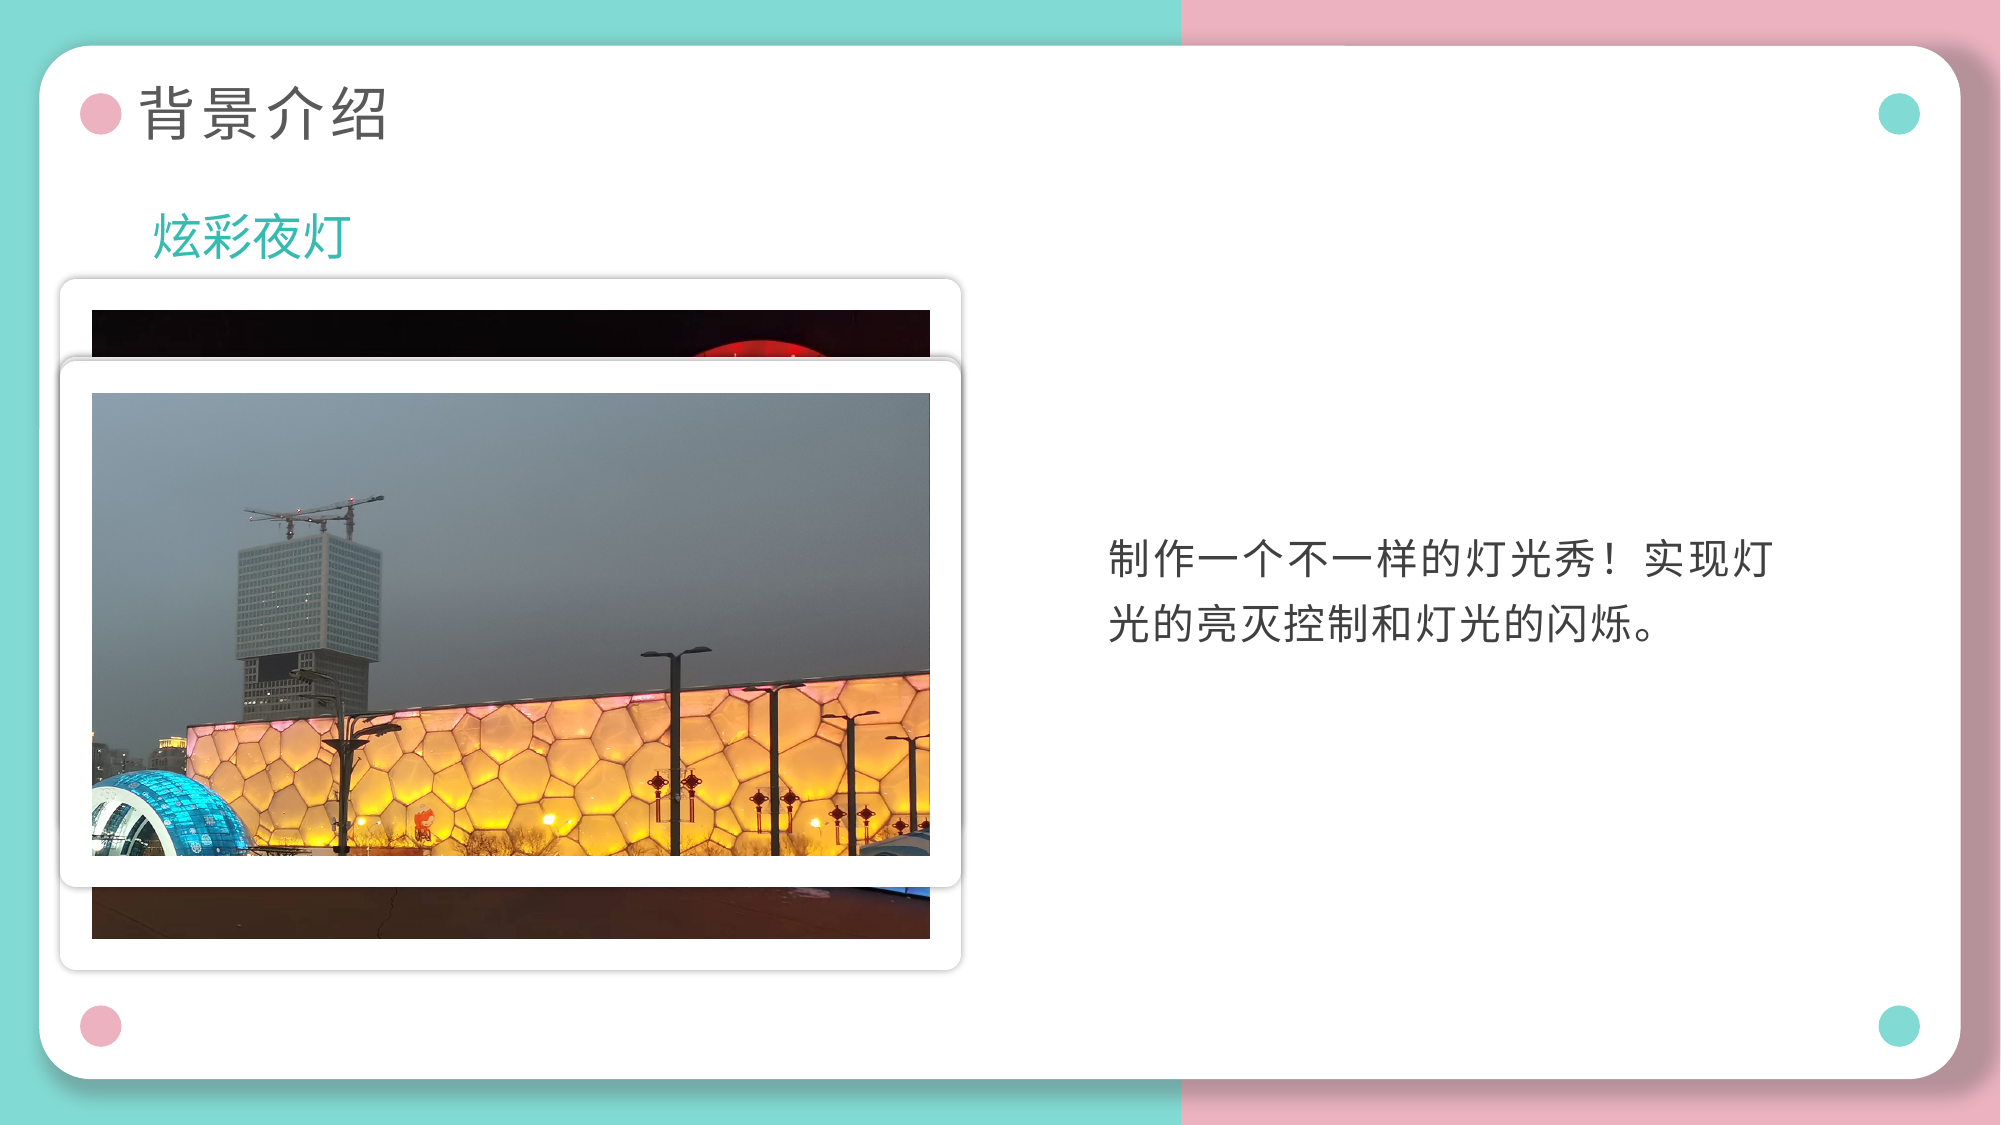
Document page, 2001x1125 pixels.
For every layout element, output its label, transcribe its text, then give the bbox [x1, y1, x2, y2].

text_box 制作一个不一样的灯光秀！实现灯光的亮灭控制和灯光的闪烁。 [1108, 517, 1777, 648]
text_box 炫彩夜灯 [137, 185, 976, 262]
title 背景介绍 [137, 77, 976, 157]
picture [91, 310, 930, 940]
